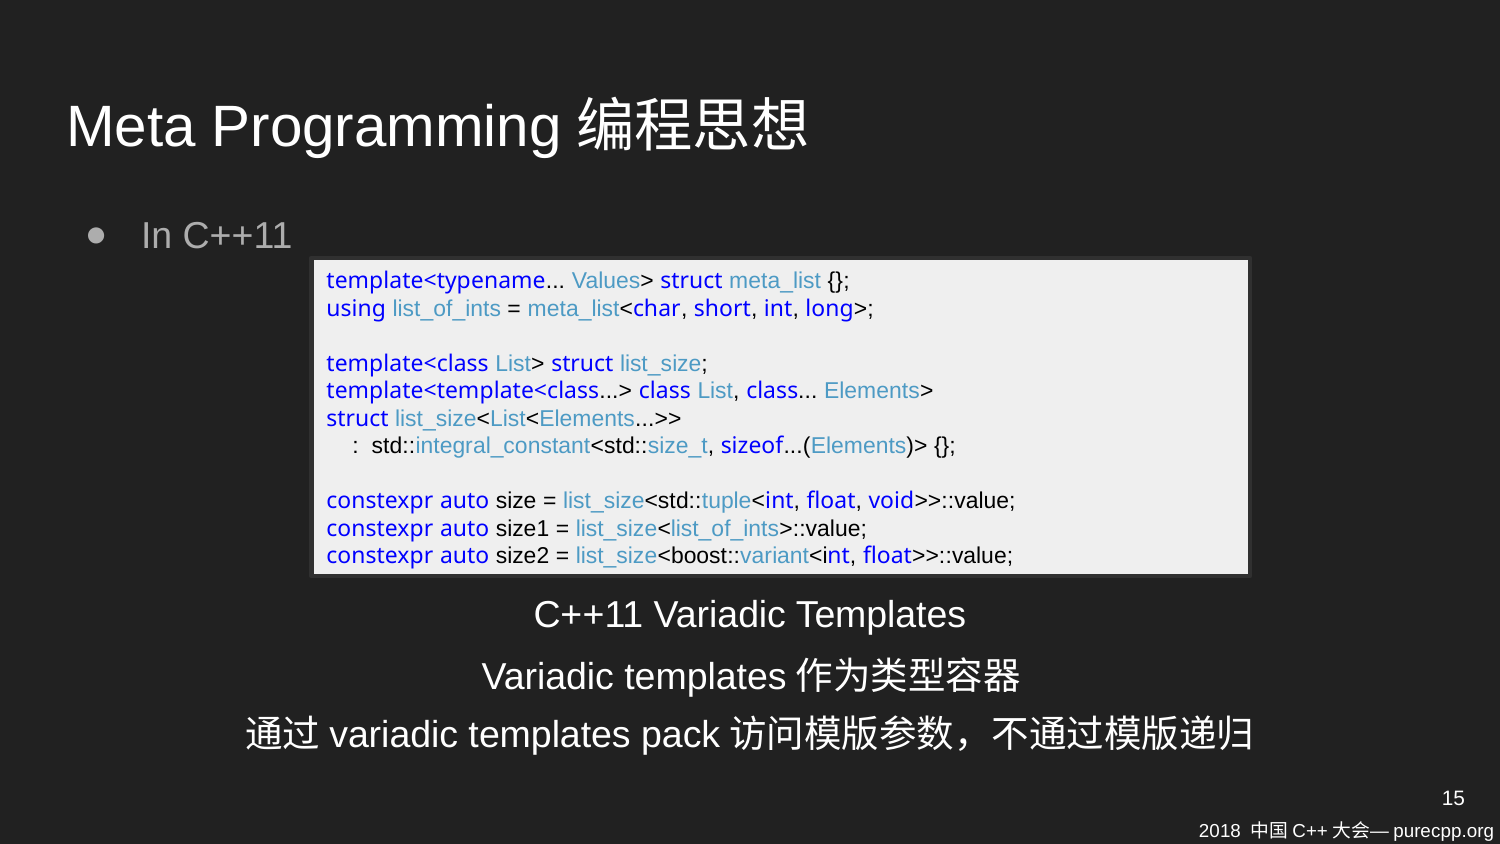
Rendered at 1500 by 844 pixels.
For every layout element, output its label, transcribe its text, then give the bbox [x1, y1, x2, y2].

slide_number 15 [1389, 764, 1480, 830]
list In C++11 [51, 189, 1449, 567]
text_box Variadic templates作为类型容器 [52, 630, 1450, 700]
title Meta Programming编程思想 [51, 72, 1449, 167]
text_box 通过variadic templates pack访问模版参数，不通过模版递归 [51, 688, 1449, 757]
text_box template<typename... Values> struct meta_list {}; using list_of_ints = meta_list<char, short, int, long>; template<class List> struct list_size; template<template<class...> class List, class... Elements> struct list_size<List<Elements...>> : std::integral_constant<std::size_t, sizeof...(Elements)> {}; constexpr auto size = list_size<std::tuple<int, float, void>>::value; constexpr auto size1 = list_size<list_of_ints>::value; constexpr auto size2 = list_size<boost::variant<int, float>>::value; [311, 257, 1250, 567]
text_box C++11 Variadic Templates [51, 567, 1449, 637]
